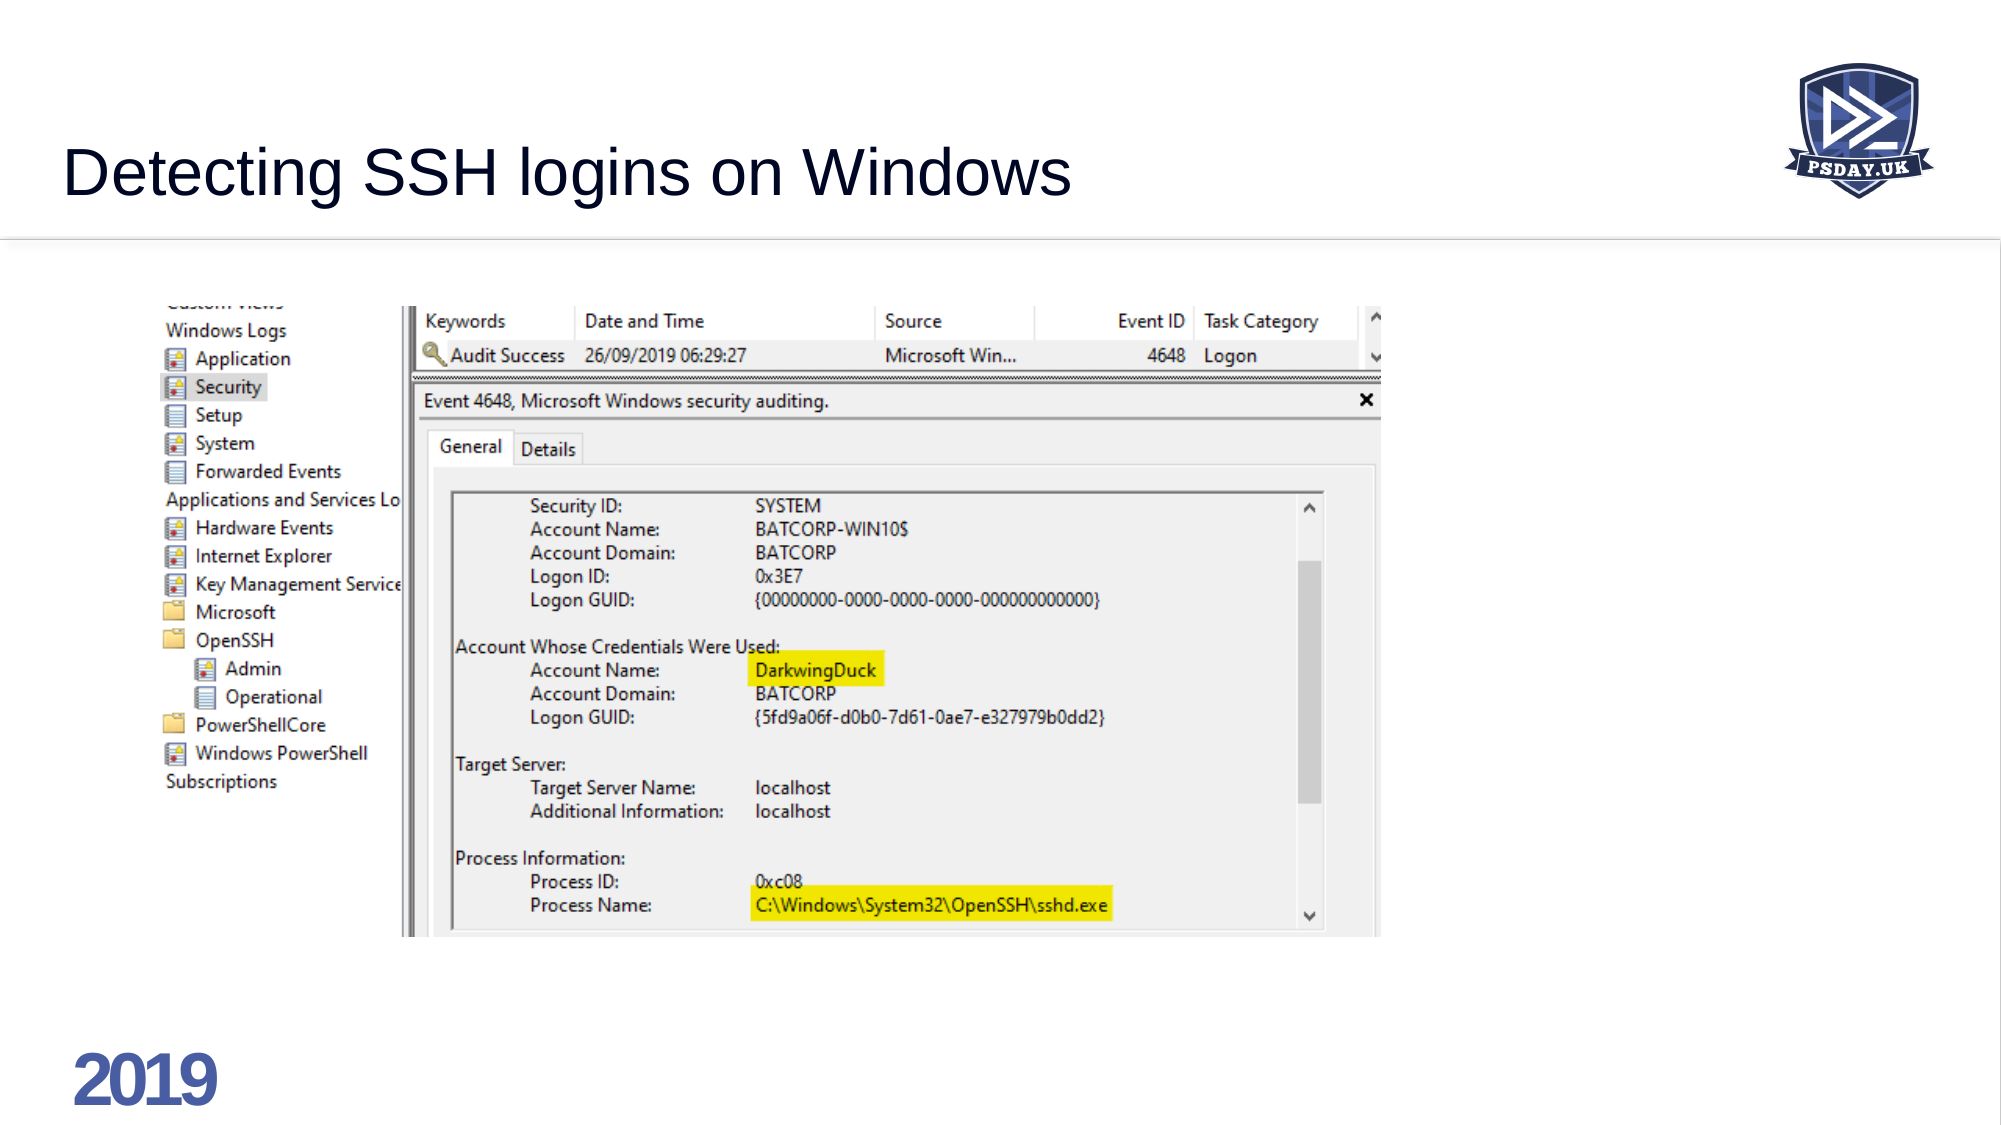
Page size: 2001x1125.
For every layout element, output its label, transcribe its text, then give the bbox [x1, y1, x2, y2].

picture [160, 306, 1382, 937]
title Detecting SSH logins on Windows [62, 128, 1772, 209]
picture [1781, 53, 1937, 209]
